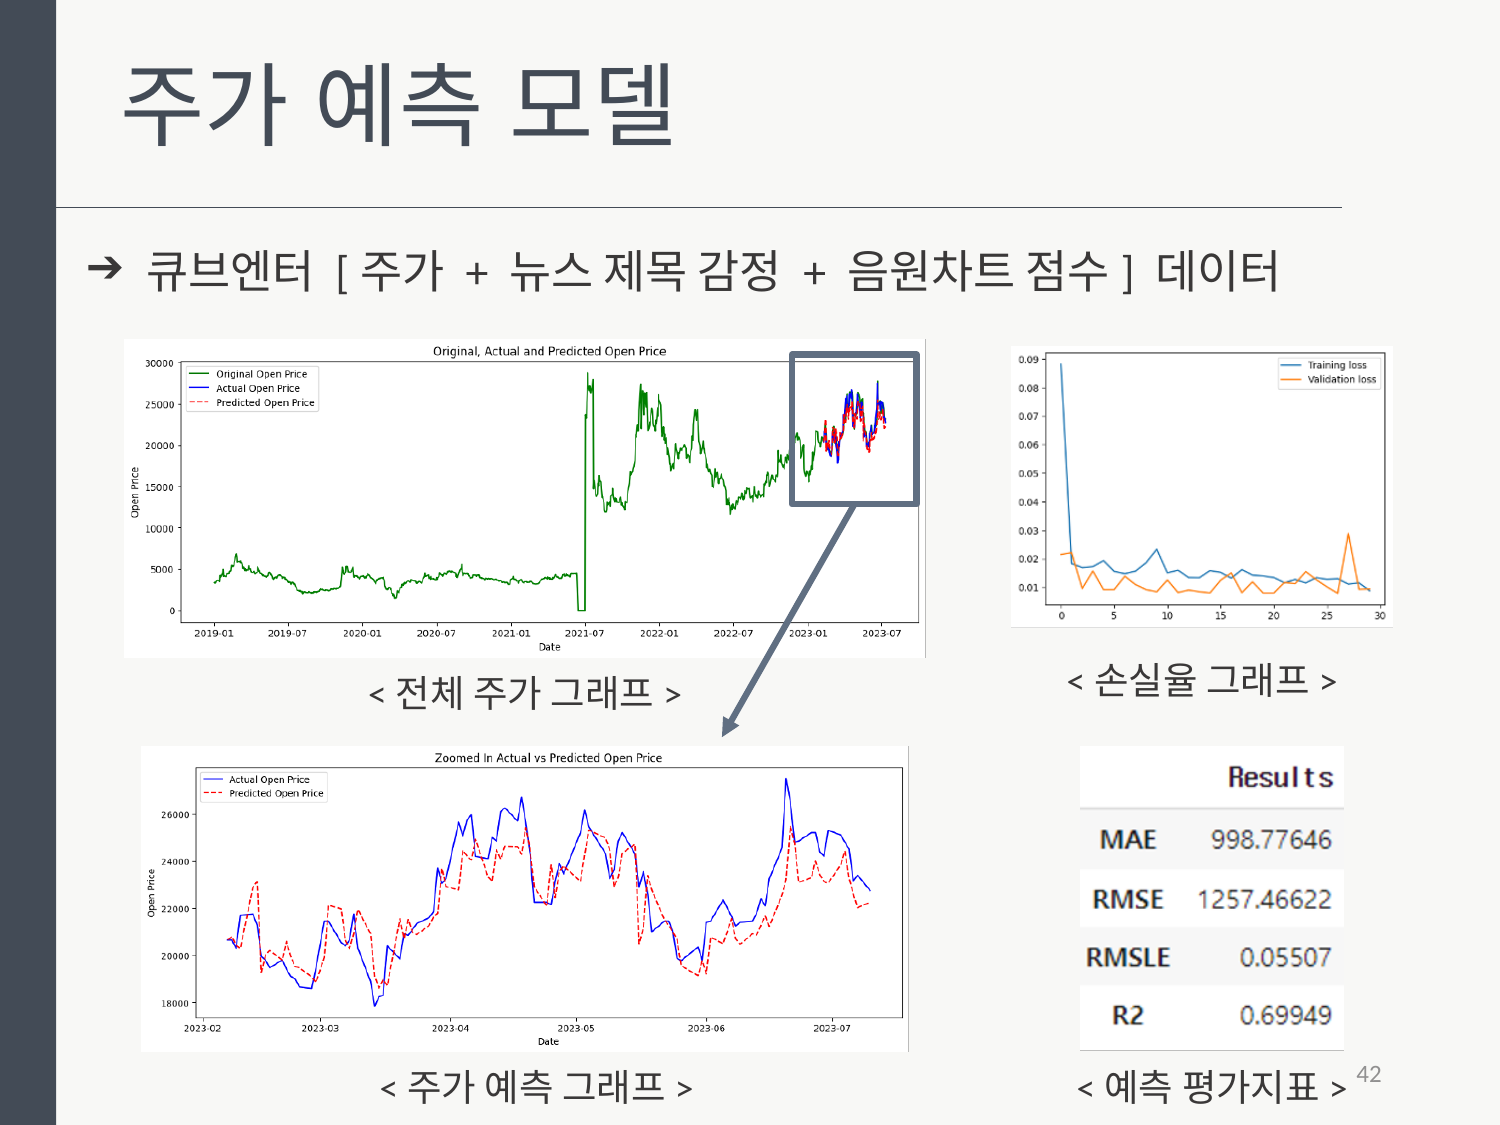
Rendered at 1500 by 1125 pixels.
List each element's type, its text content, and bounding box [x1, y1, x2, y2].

text_box [0, 0, 57, 1125]
picture [141, 746, 909, 1052]
text_box <주가 예측 그래프> [340, 1060, 733, 1113]
text_box <손실율 그래프> [1006, 653, 1399, 706]
picture [124, 339, 926, 658]
picture [1011, 346, 1393, 629]
slide_number 42 [1059, 1042, 1397, 1103]
text_box <전체 주가 그래프> [328, 666, 721, 719]
text_box 큐브엔터 [주가 + 뉴스 제목 감정 + 음원차트 점수] 데이터 [56, 220, 1393, 321]
picture [1080, 746, 1344, 1052]
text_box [721, 504, 855, 738]
text_box 주가 예측 모델 [105, 40, 694, 166]
text_box <예측 평가지표> [1016, 1060, 1409, 1113]
